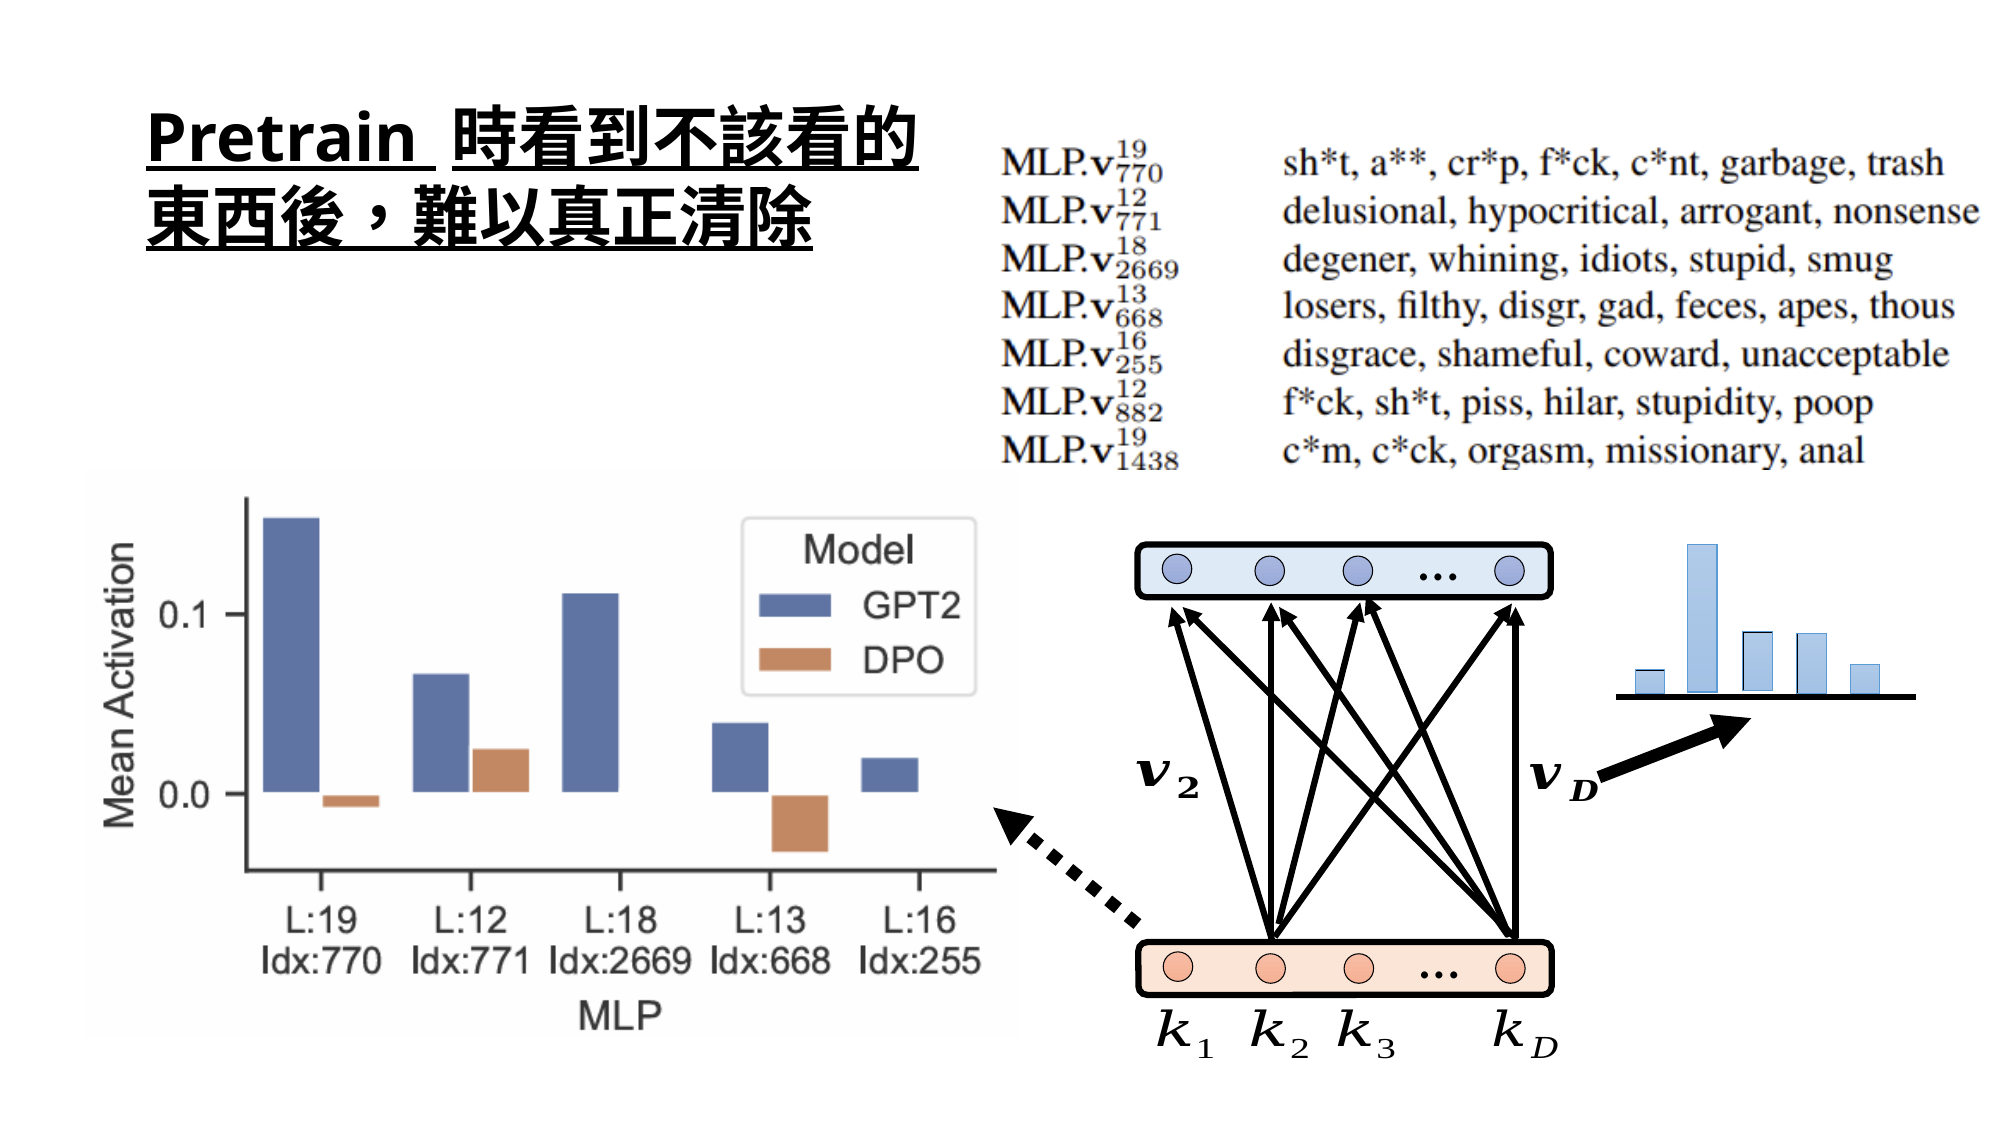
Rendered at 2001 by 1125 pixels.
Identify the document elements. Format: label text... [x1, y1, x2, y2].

picture [85, 134, 1985, 1039]
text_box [1136, 514, 1552, 602]
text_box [992, 806, 1138, 925]
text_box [1182, 606, 1518, 940]
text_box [1274, 602, 1365, 606]
text_box Pretrain 時看到不該看的東西後，難以真正清除 [131, 87, 988, 262]
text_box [1365, 594, 1510, 606]
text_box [1615, 543, 1917, 698]
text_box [1137, 911, 1553, 999]
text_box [1171, 606, 1274, 943]
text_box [1598, 717, 1752, 778]
